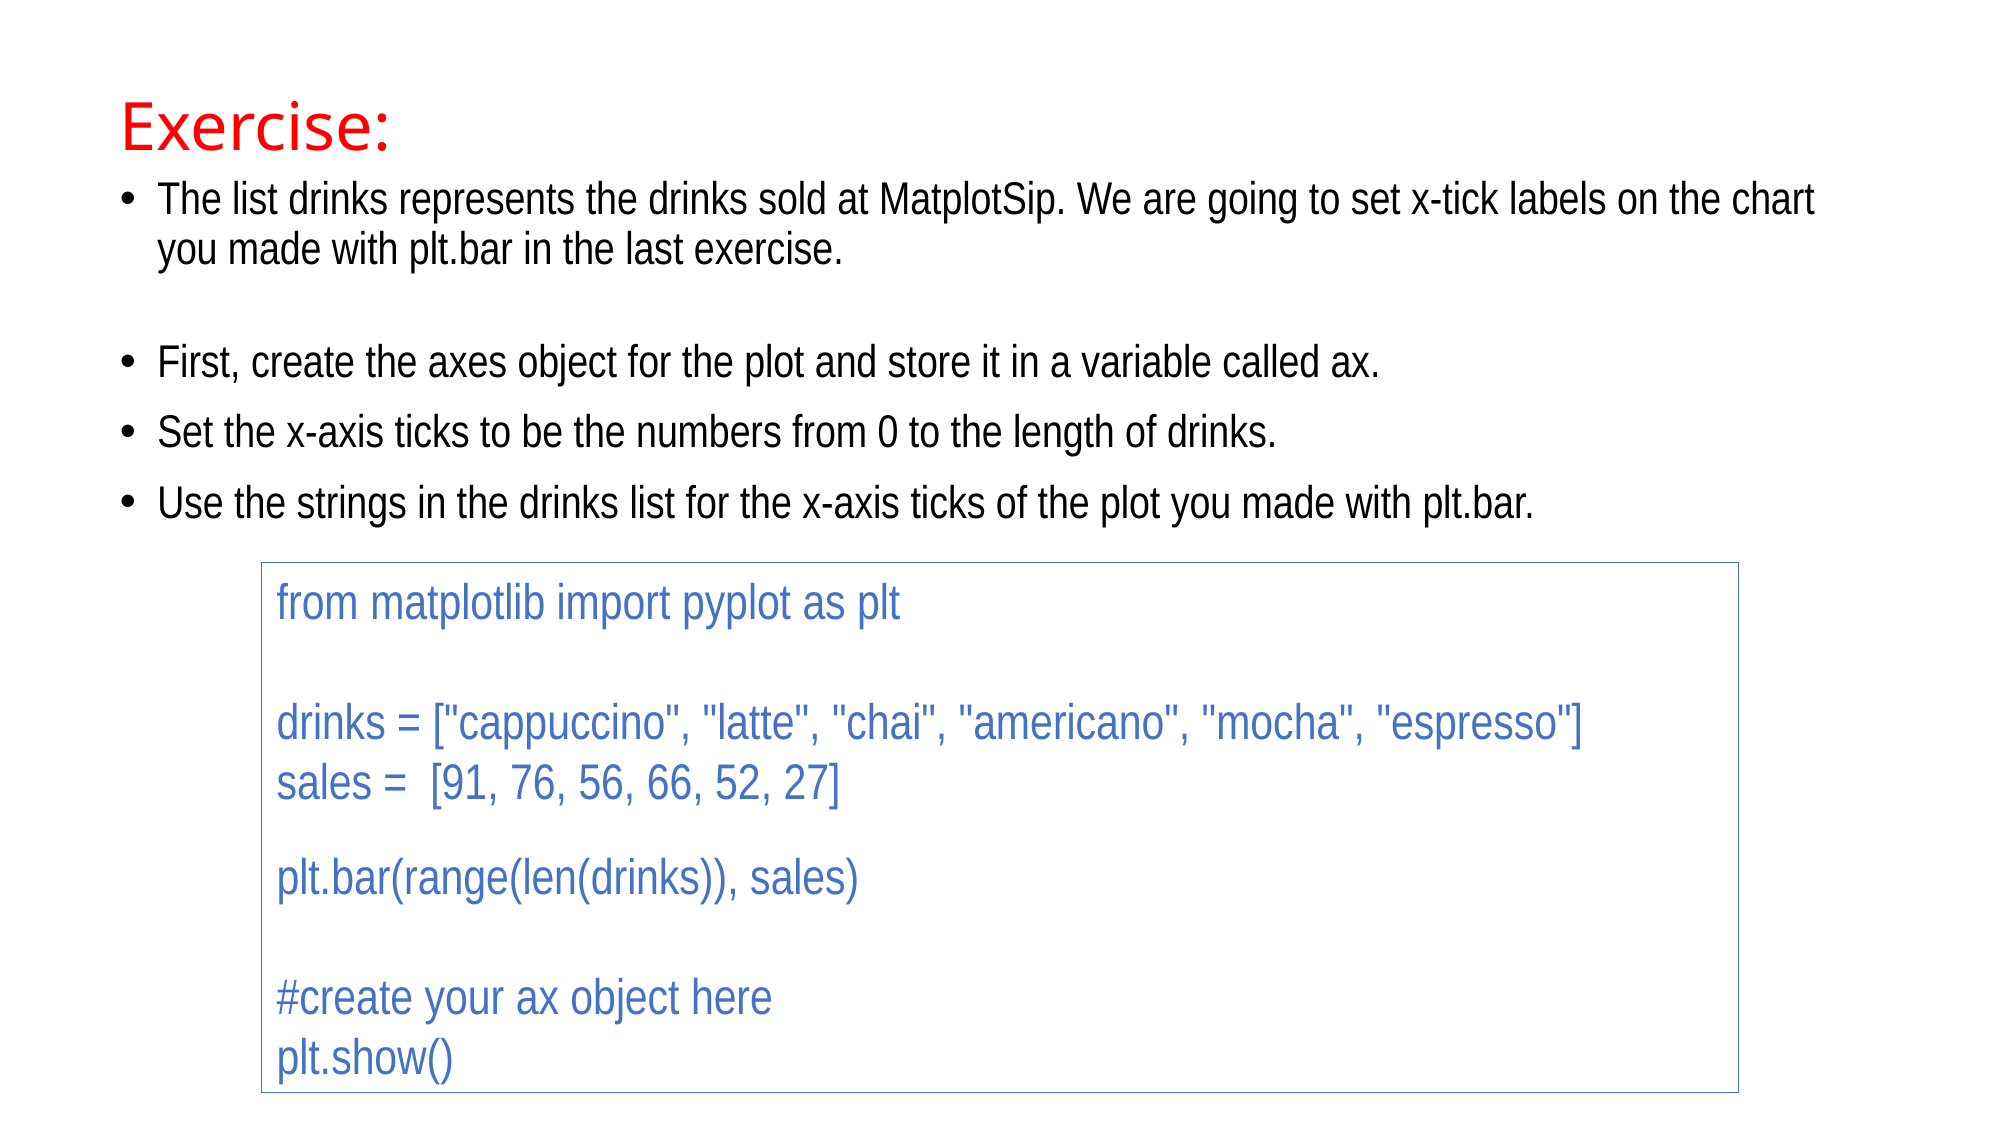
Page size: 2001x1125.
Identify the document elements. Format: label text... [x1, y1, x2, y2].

title Exercise: [104, 59, 1863, 167]
text_box from matplotlib import pyplot as plt drinks = ["cappuccino", "latte", "chai", "americano", "mocha", "espresso"] sales = [91, 76, 56, 66, 52, 27] plt.bar(range(len(drinks)), sales) #create your ax object here plt.show() [261, 562, 1739, 1093]
list The list drinks represents the drinks sold at MatplotSip. We are going to set x-tick labels on the chart you made with plt.bar in the last exercise. First, create the axes object for the plot and store it in a variable called ax. Set the x-axis ticks to be the numbers from 0 to the length of drinks. Use the strings in the drinks list for the x-axis ticks of the plot you made with plt.bar. [104, 167, 1863, 958]
